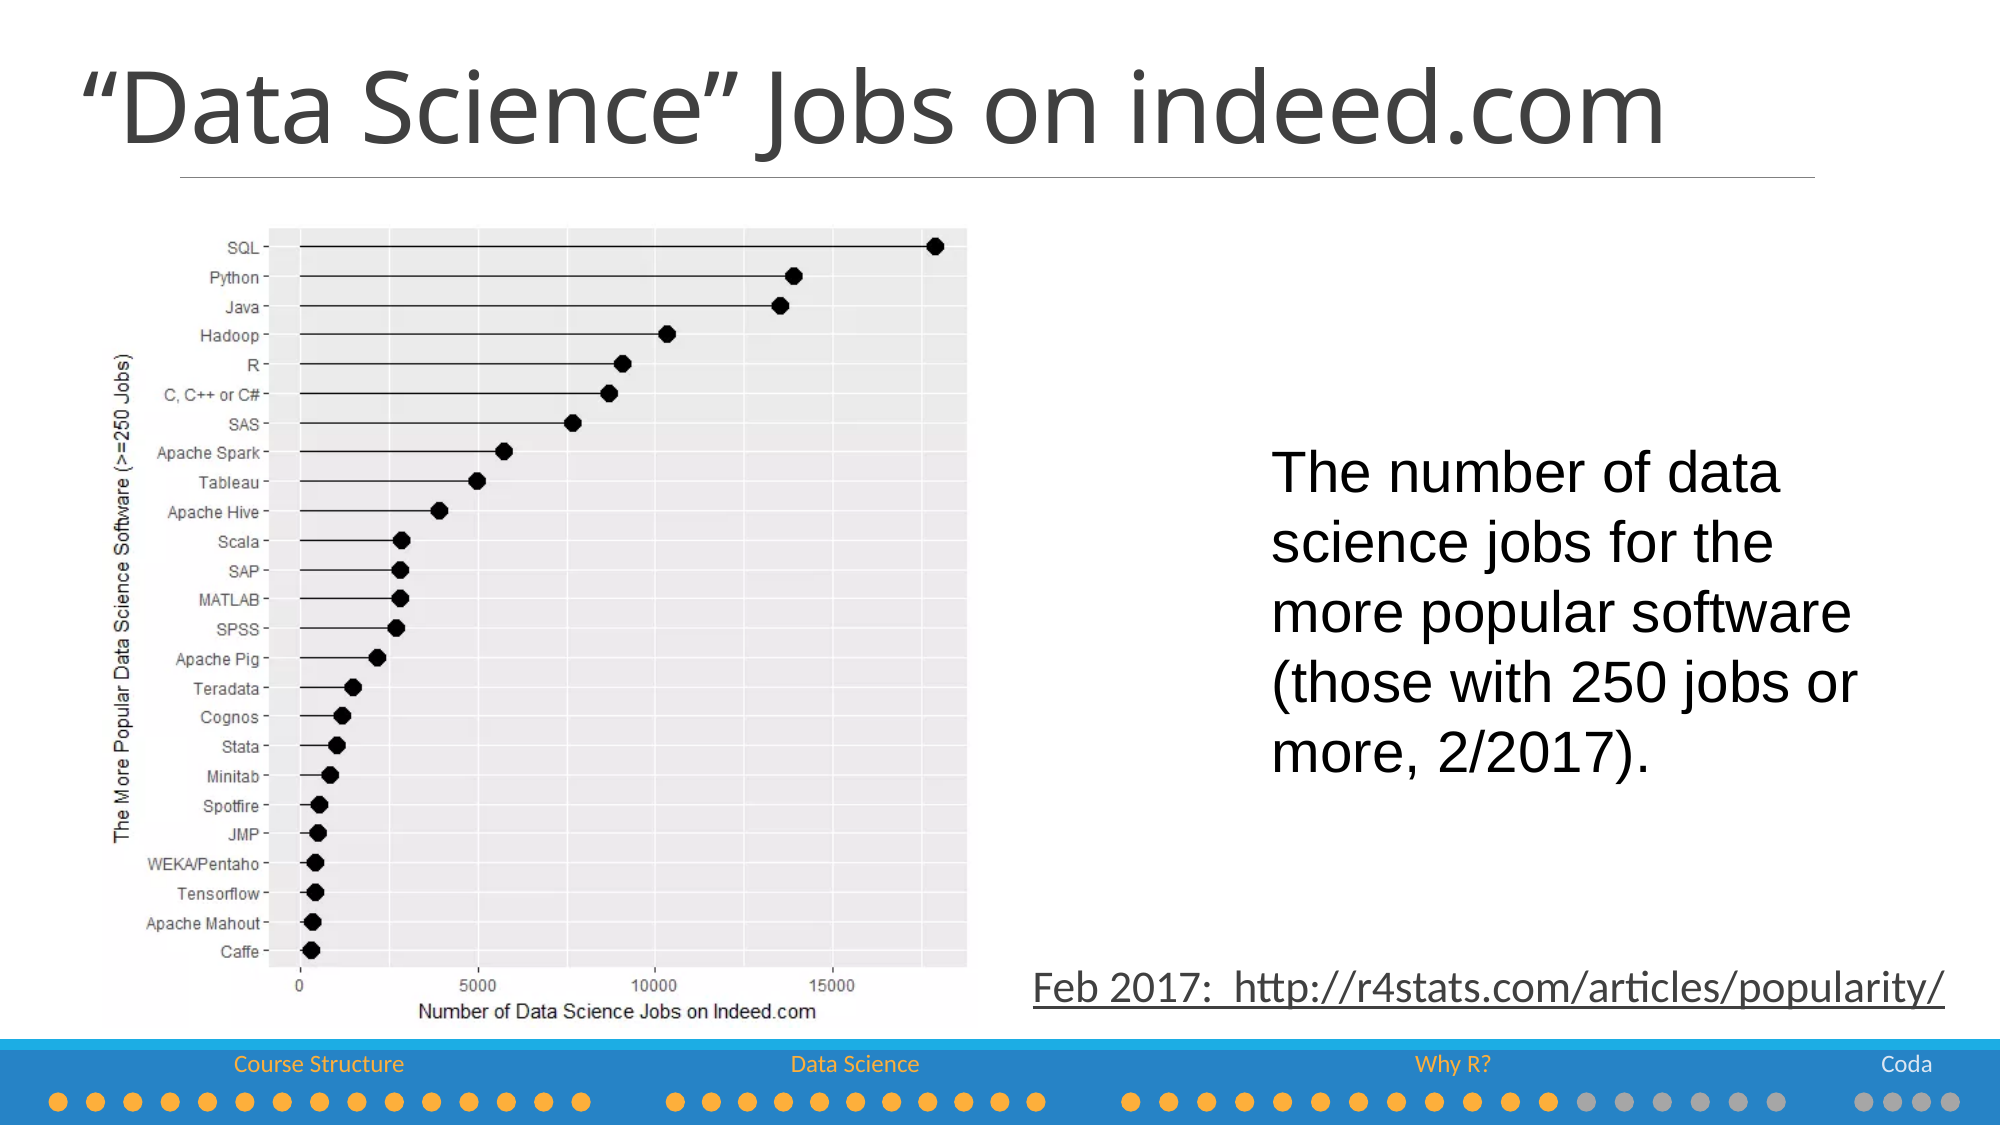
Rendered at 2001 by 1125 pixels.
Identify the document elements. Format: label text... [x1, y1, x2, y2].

title “Data Science” Jobs on indeed.com [67, 0, 1868, 171]
picture [101, 218, 978, 1028]
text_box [20, 1063, 1980, 1111]
text_box The number of data science jobs for the more popular software (those with 250 jobs or more, 2/2017). [1257, 426, 1878, 791]
list Feb 2017: http://r4stats.com/articles/popularity/ [1032, 956, 2000, 1062]
